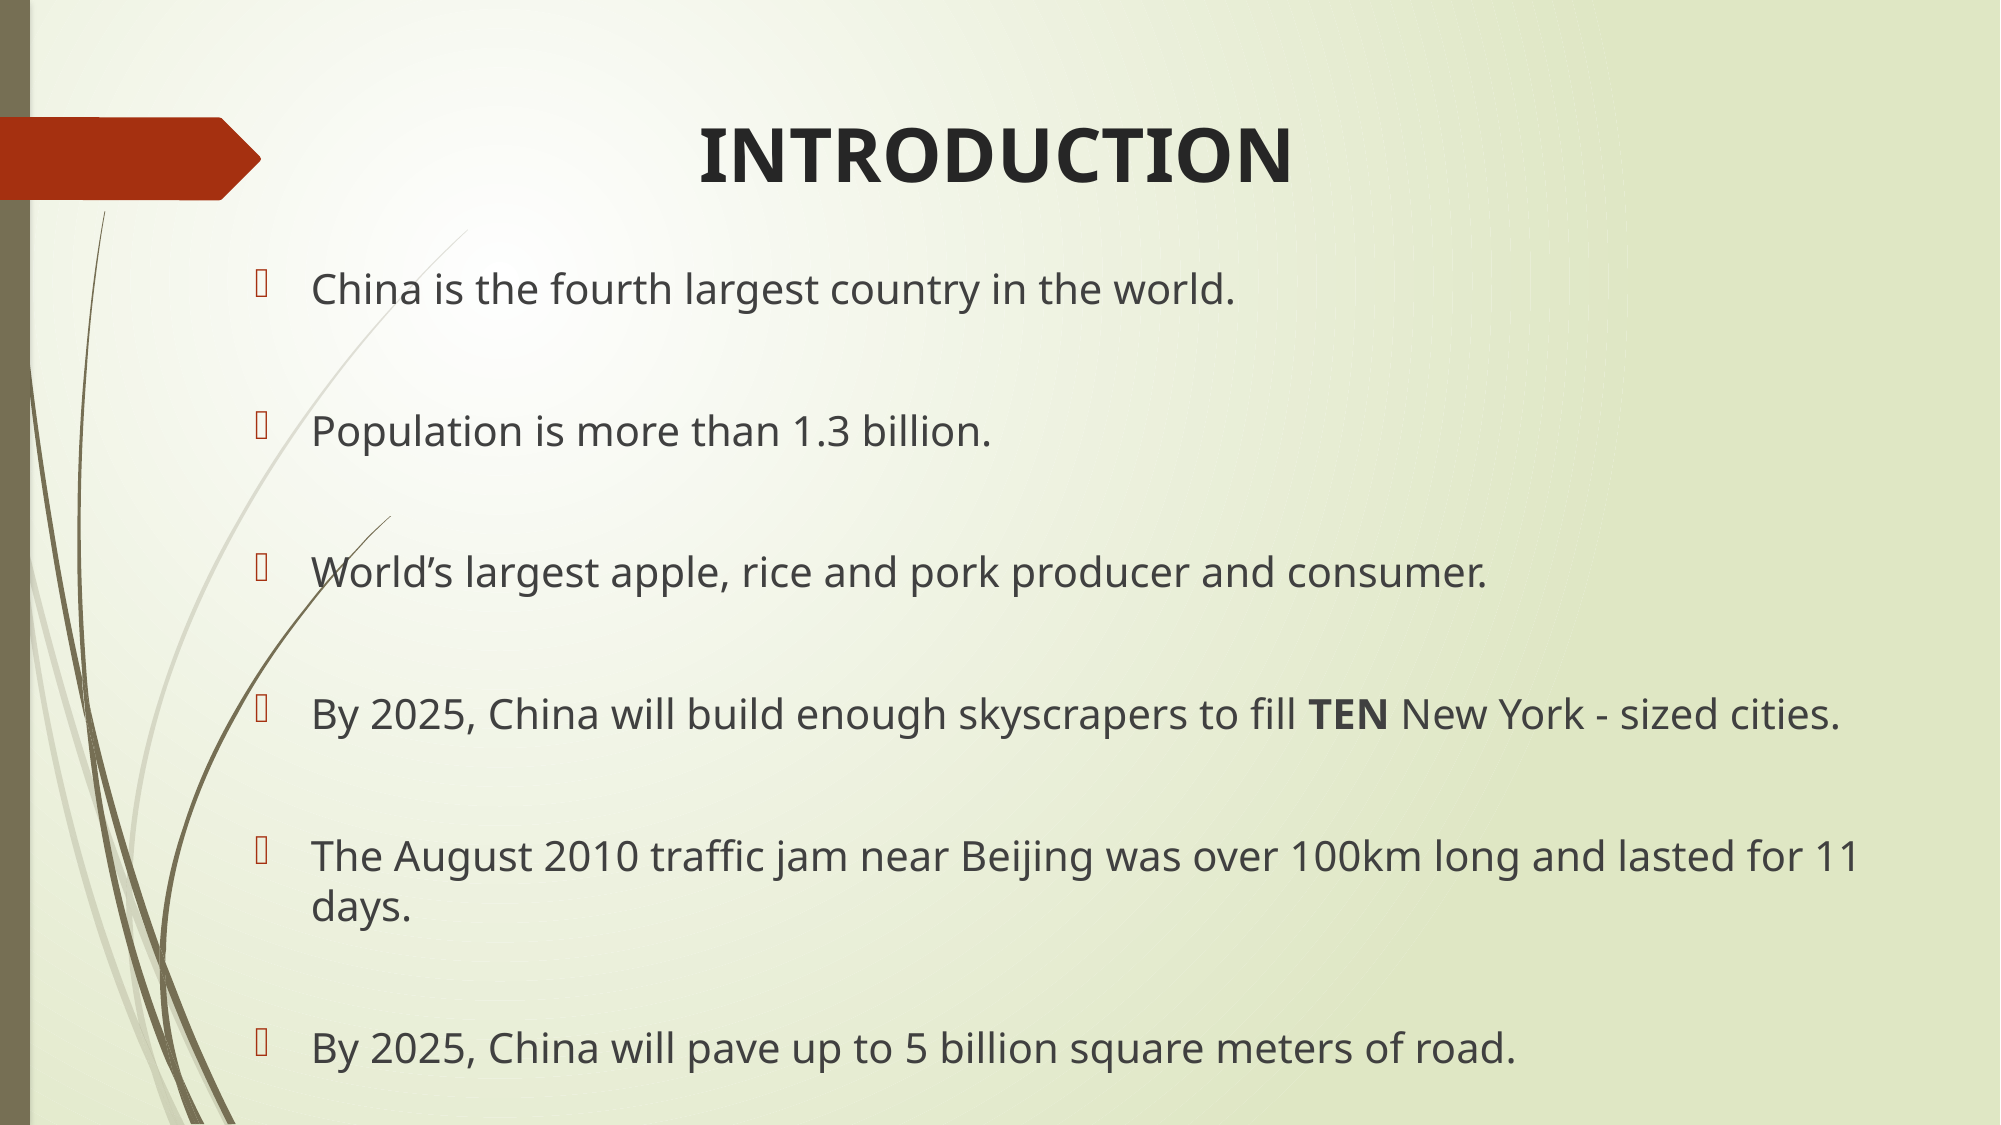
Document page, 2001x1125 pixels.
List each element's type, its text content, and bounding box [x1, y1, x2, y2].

title INTRODUCTION [266, 100, 1729, 229]
list China is the fourth largest country in the world. Population is more than 1.3 billion. World’s largest apple, rice and pork producer and consumer. By 2025, China will build enough skyscrapers to fill TEN New York - sized cities. The August 2010 traffic jam near Beijing was over 100km long and lasted for 11 days. By 2025, China will pave up to 5 billion square meters of road. [239, 255, 1888, 1019]
